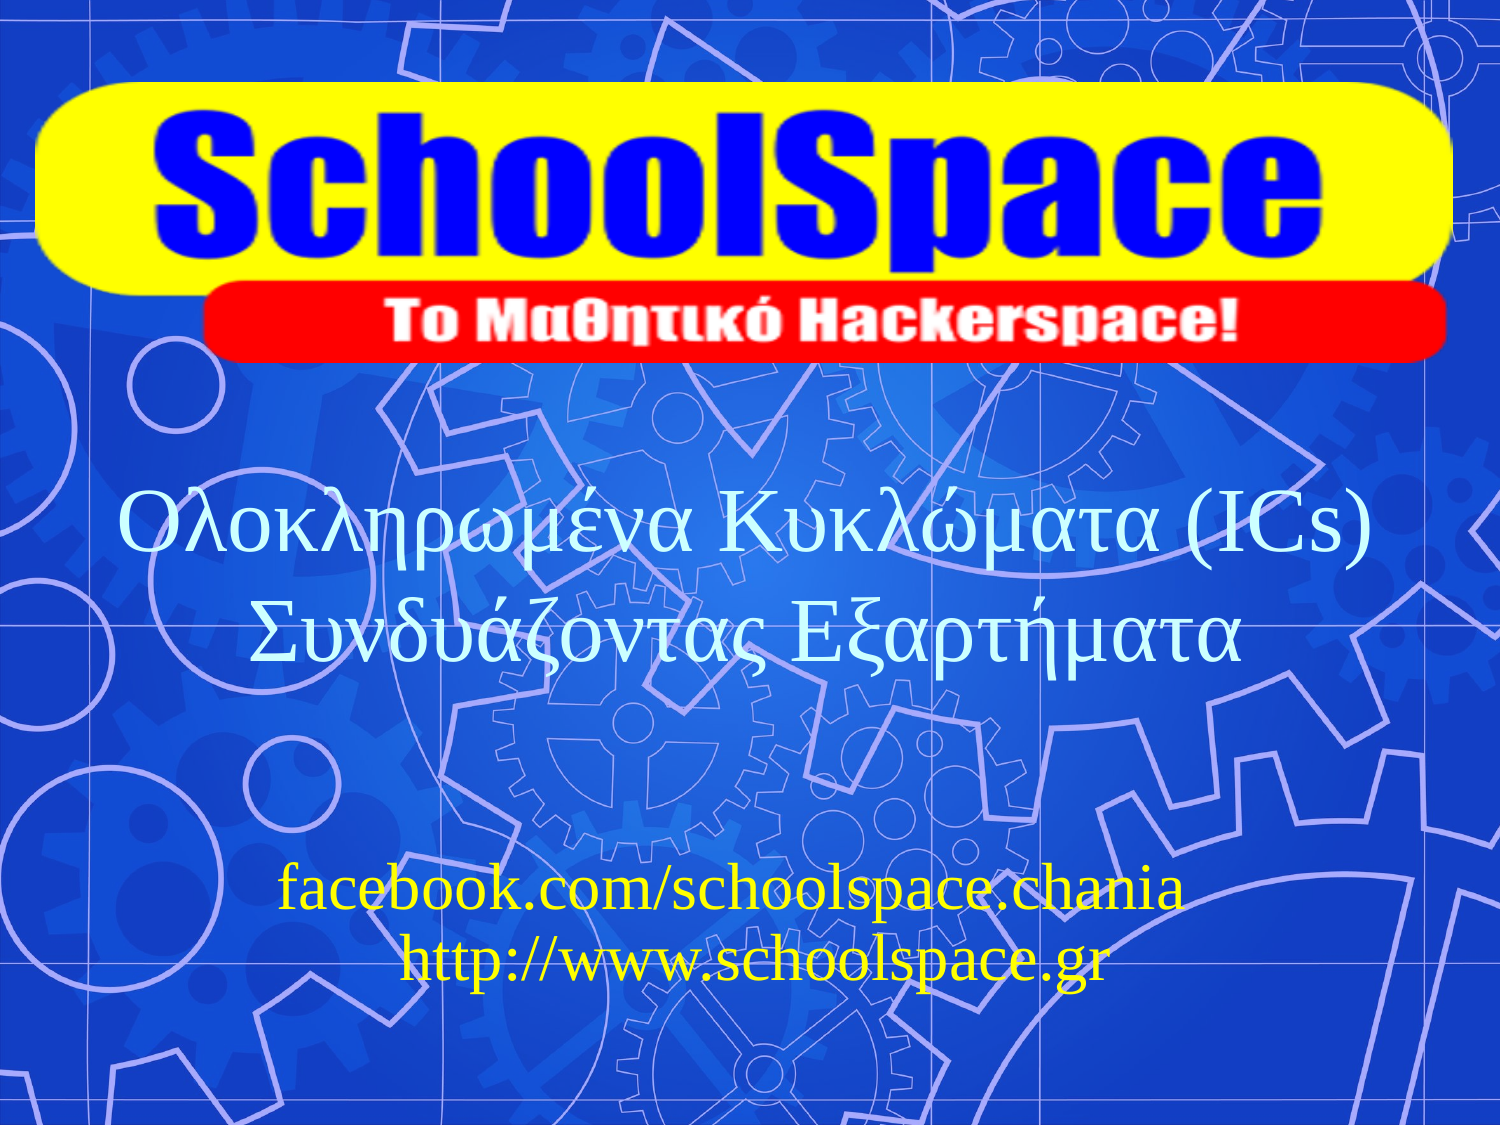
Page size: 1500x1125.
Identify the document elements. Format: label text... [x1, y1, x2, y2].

title http://www.schoolspace.gr [70, 833, 1441, 1075]
picture [0, 0, 1500, 1125]
title Ολοκληρωμένα Κυκλώματα (ICs) Συνδυάζοντας Εξαρτήματα [42, 437, 1449, 703]
title facebook.com/schoolspace.chania [47, 762, 1417, 1004]
